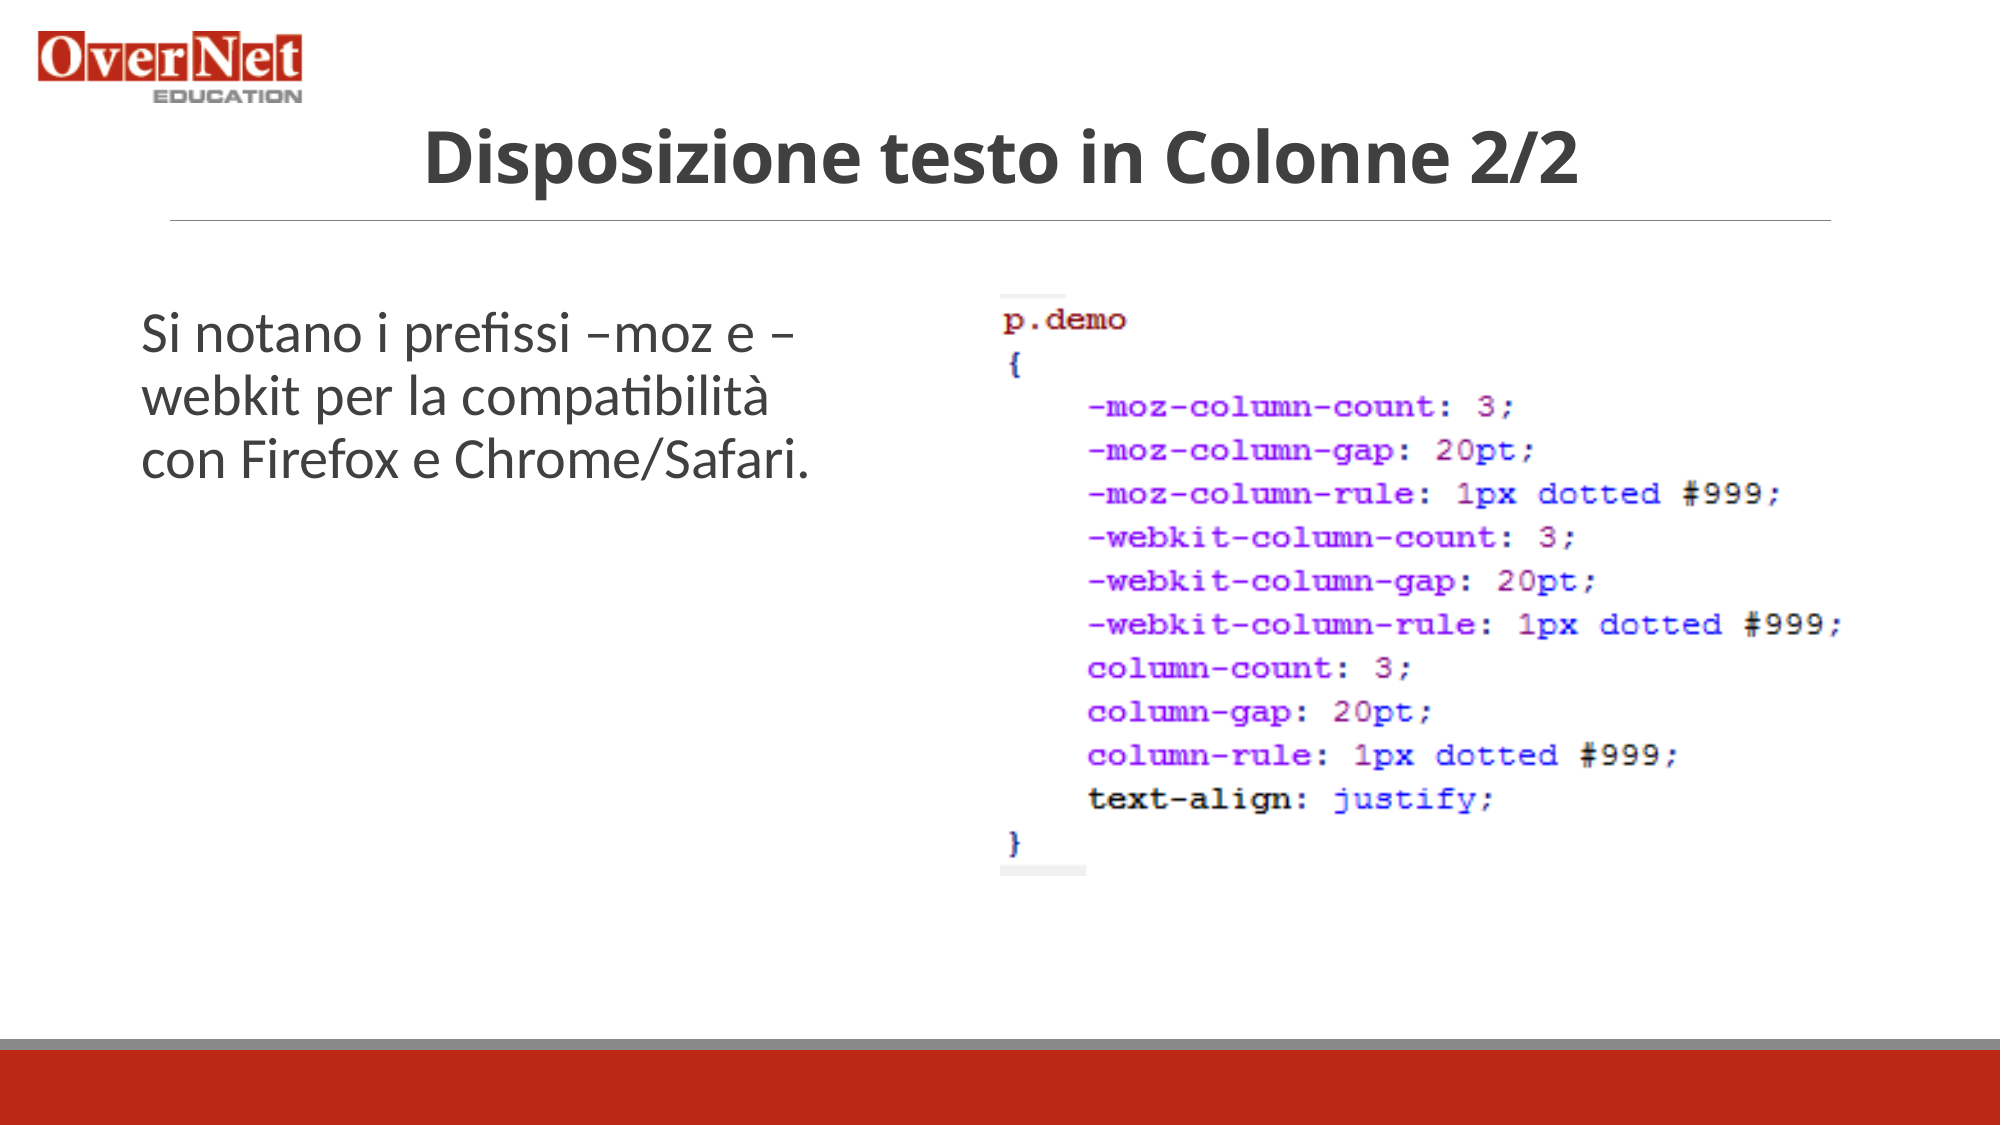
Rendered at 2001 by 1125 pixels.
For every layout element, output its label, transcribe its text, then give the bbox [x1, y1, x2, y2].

picture [35, 31, 304, 103]
picture [999, 294, 1856, 877]
list Si notano i prefissi –moz e –webkit per la compatibilità con Firefox e Chrome/Safari. [126, 294, 866, 850]
title Disposizione testo in Colonne 2/2 [325, 75, 1676, 206]
